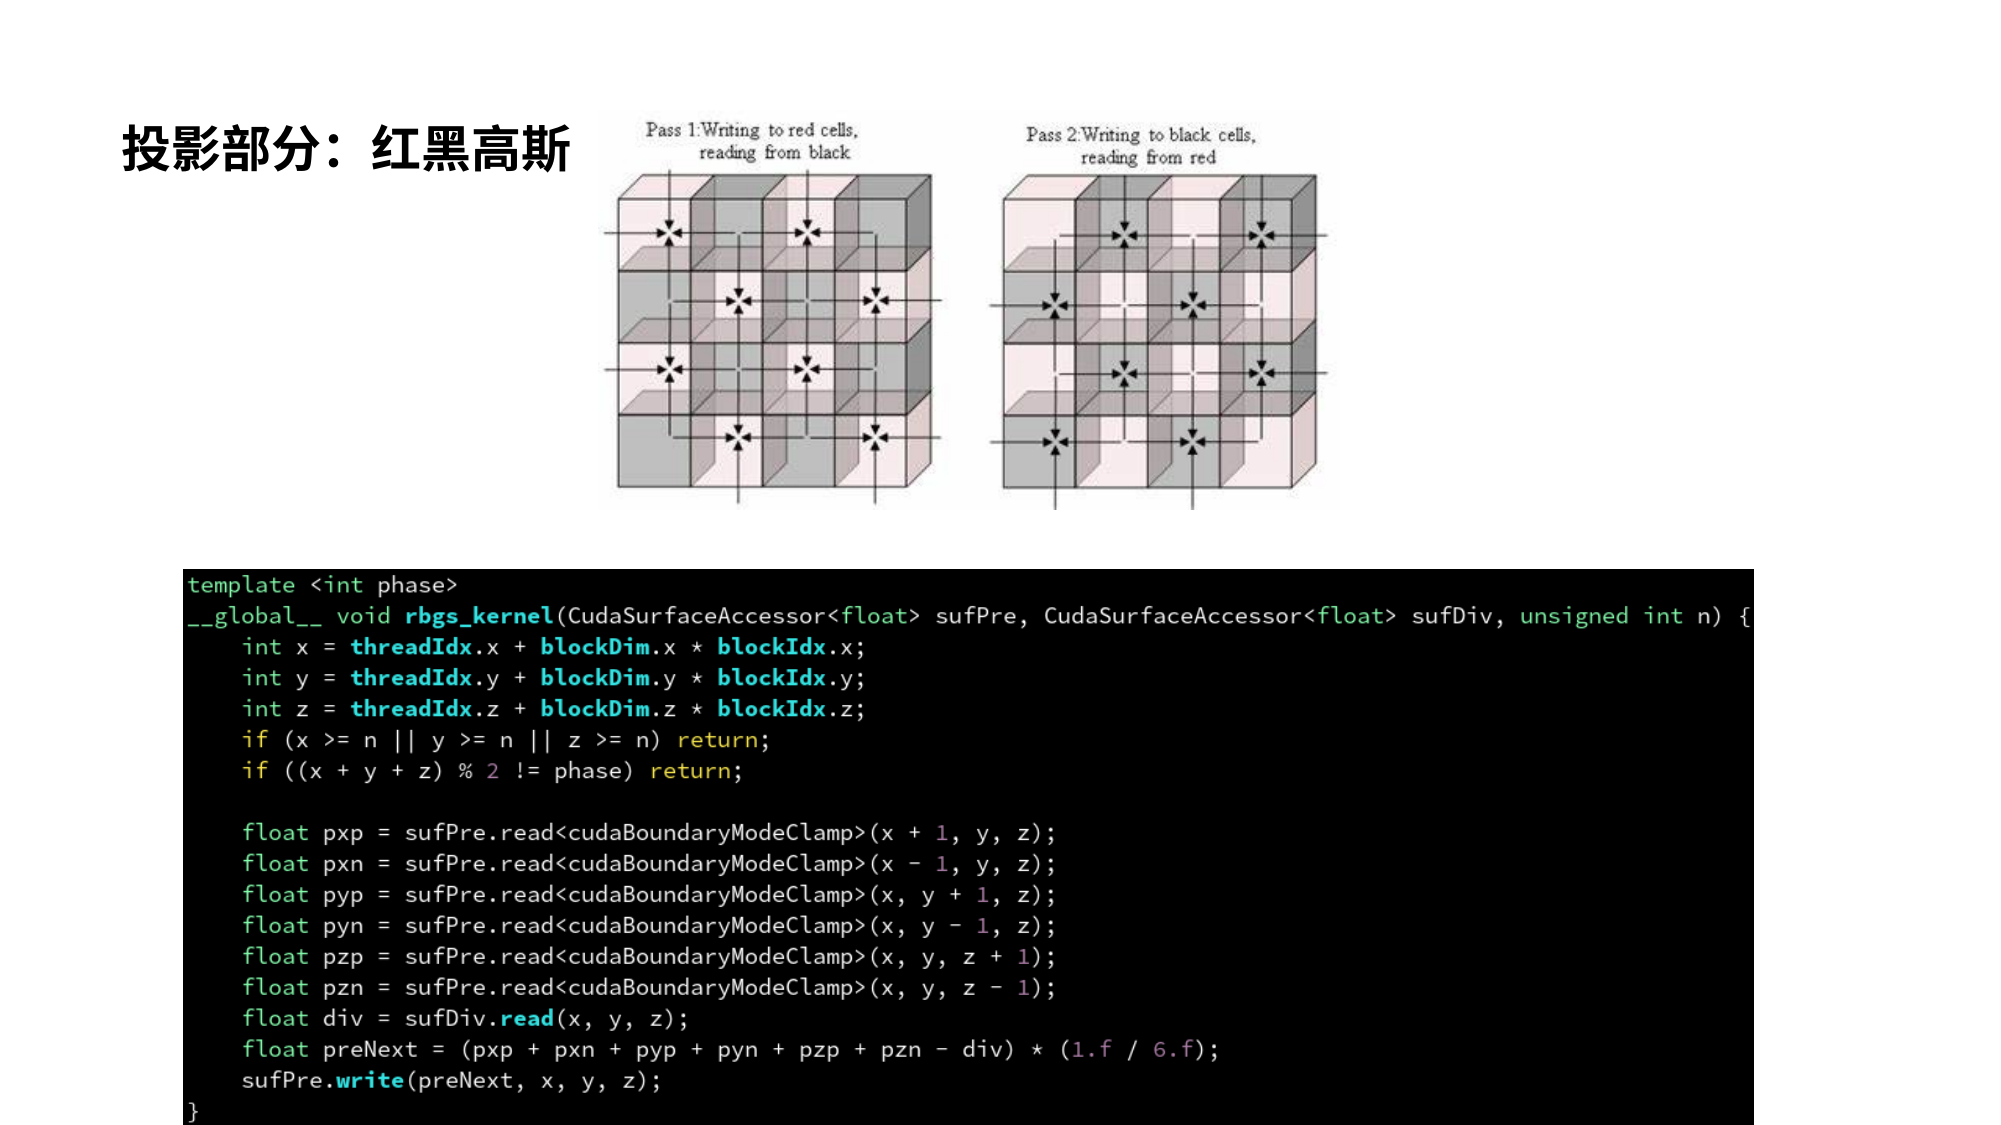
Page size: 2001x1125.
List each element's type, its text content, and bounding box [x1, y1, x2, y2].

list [183, 569, 1754, 1125]
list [598, 110, 1340, 510]
title 投影部分：红黑高斯 [106, 42, 1832, 260]
